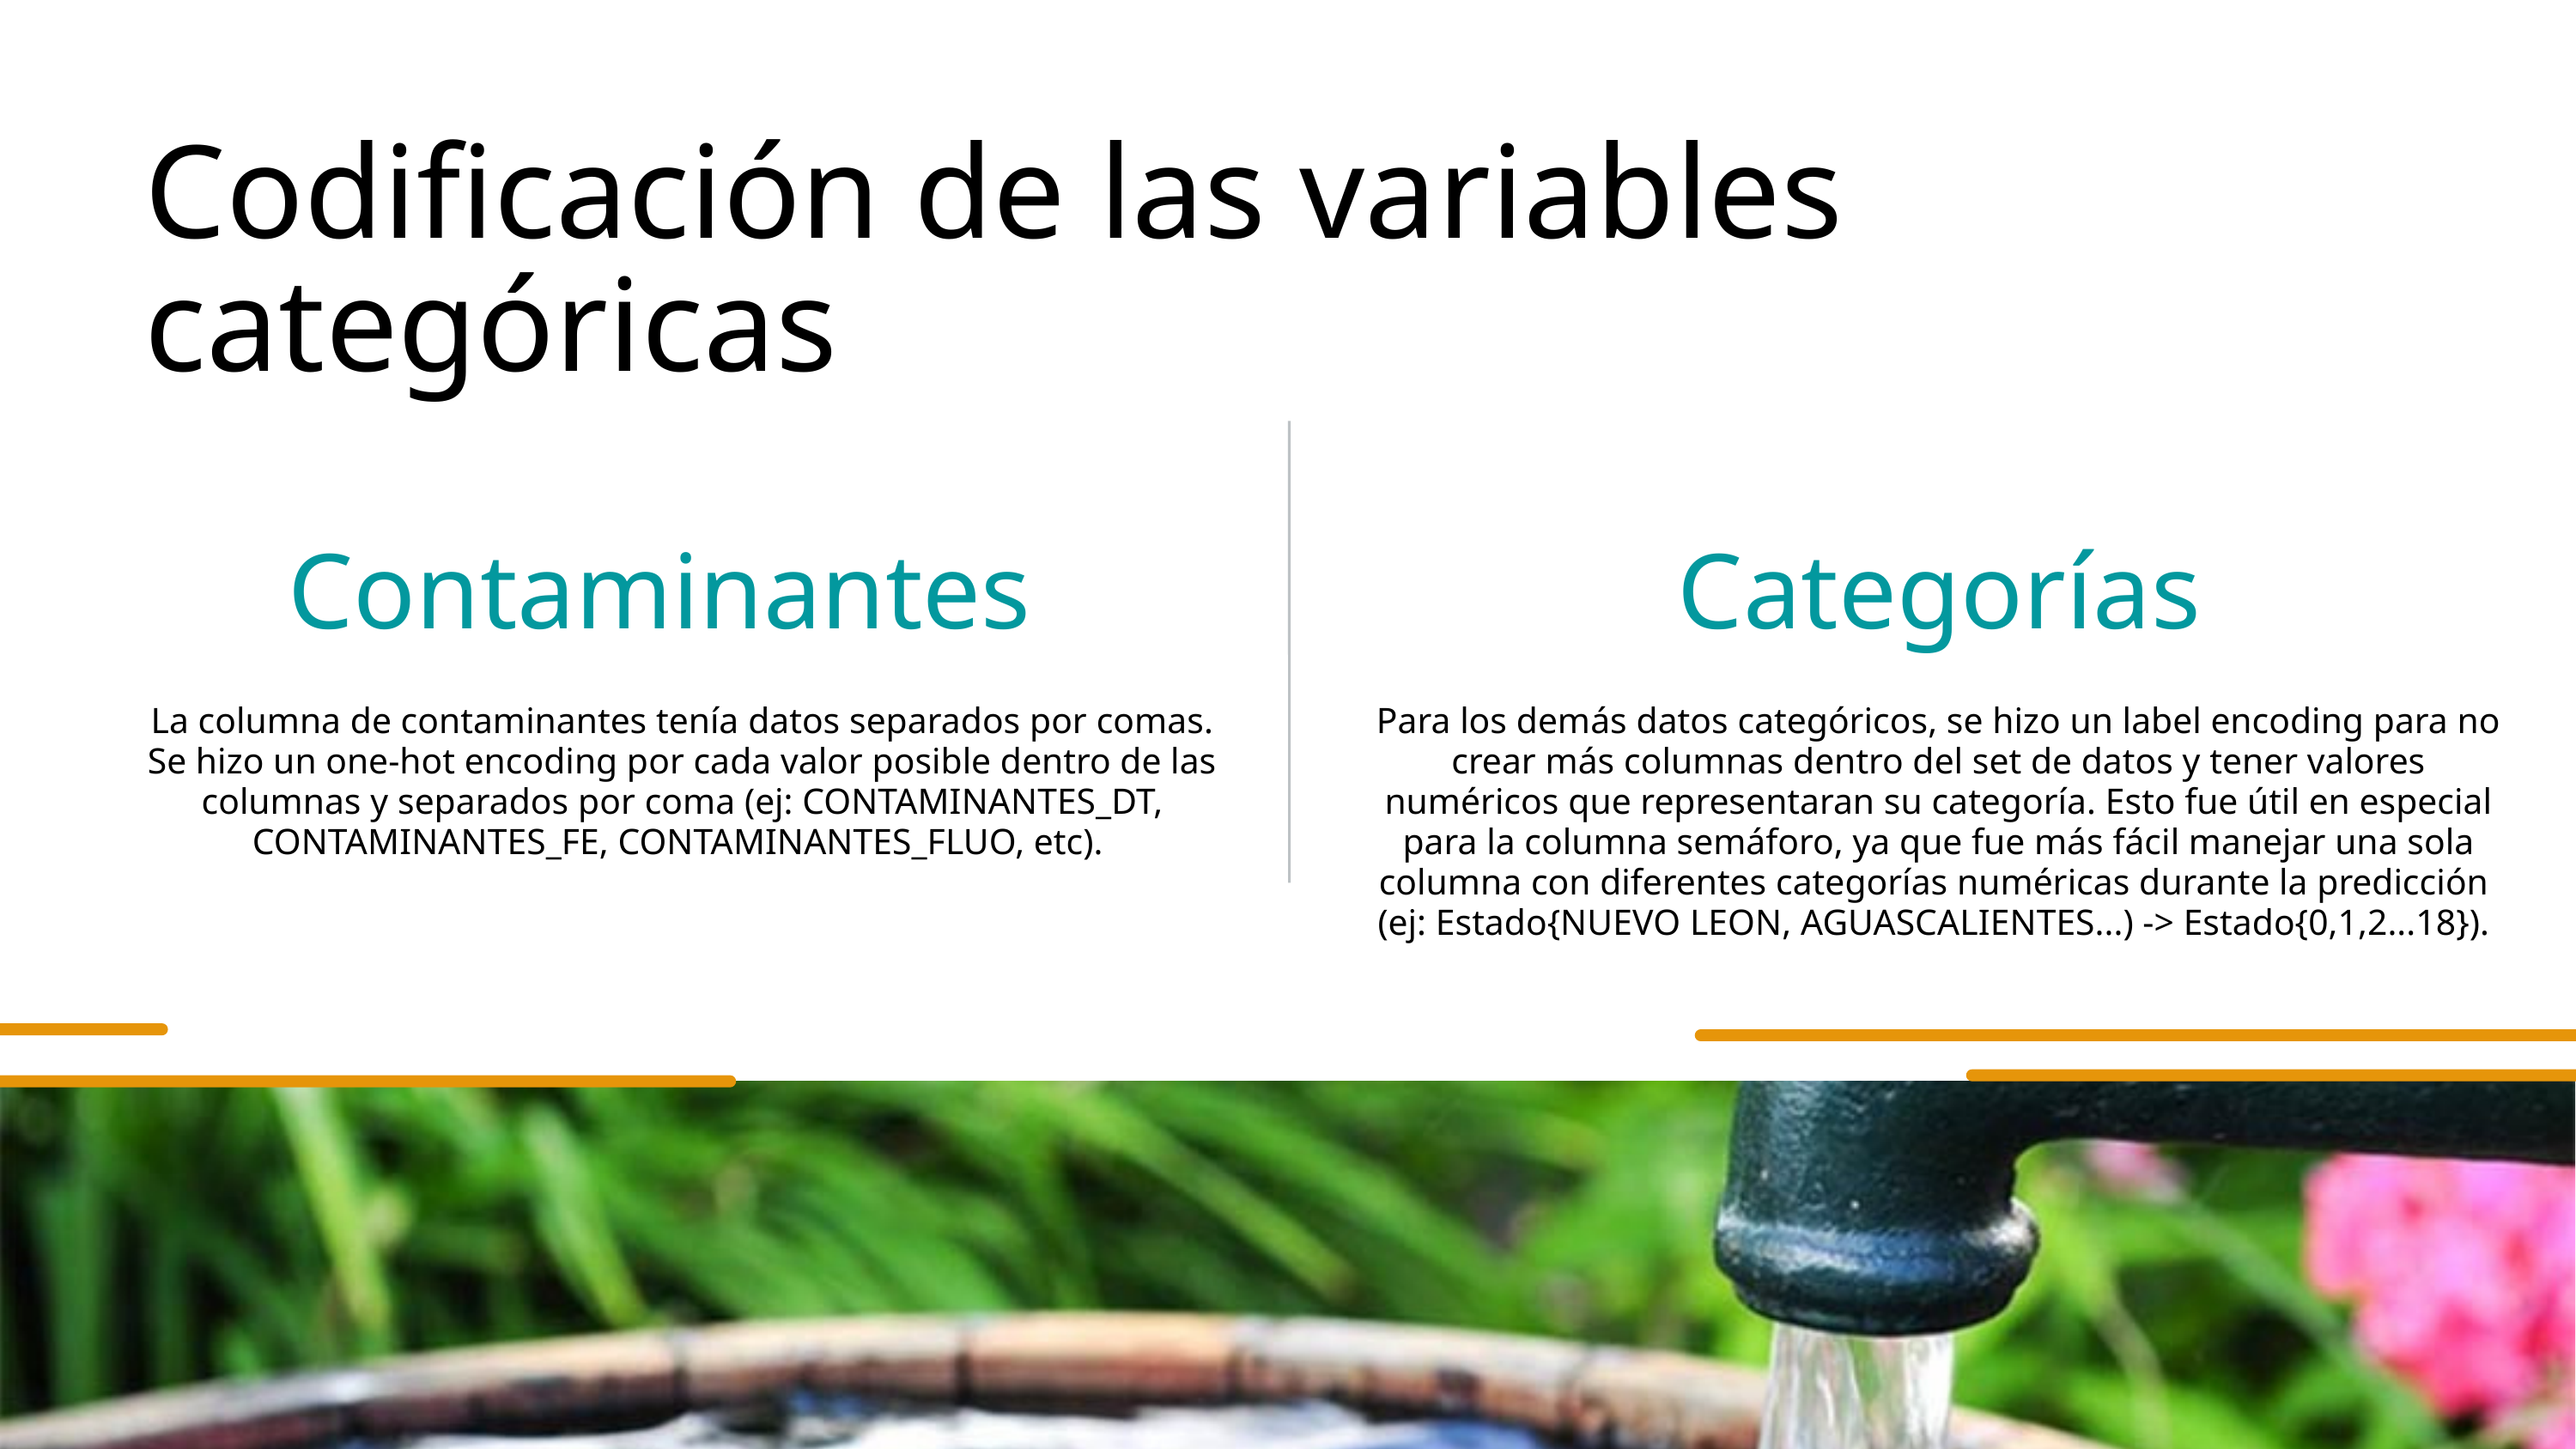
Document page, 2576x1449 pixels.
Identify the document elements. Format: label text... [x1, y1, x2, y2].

text_box La columna de contaminantes tenía datos separados por comas. Se hizo un one-hot encoding por cada valor posible dentro de las columnas y separados por coma (ej: CONTAMINANTES_DT, CONTAMINANTES_FE, CONTAMINANTES_FLUO, etc). [144, 700, 1222, 862]
text_box Codificación de las variables categóricas [144, 131, 2432, 397]
text_box Contaminantes [161, 543, 1157, 650]
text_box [0, 1081, 2576, 1449]
text_box Categorías [1588, 543, 2291, 650]
text_box Para los demás datos categóricos, se hizo un label encoding para no crear más columnas dentro del set de datos y tener valores numéricos que representaran su categoría. Esto fue útil en especial para la columna semáforo, ya que fue más fácil manejar una sola columna con diferentes categorías numéricas durante la predicción (ej: Estado{NUEVO LEON, AGUASCALIENTES...) -> Estado{0,1,2...18}). [1373, 700, 2506, 943]
